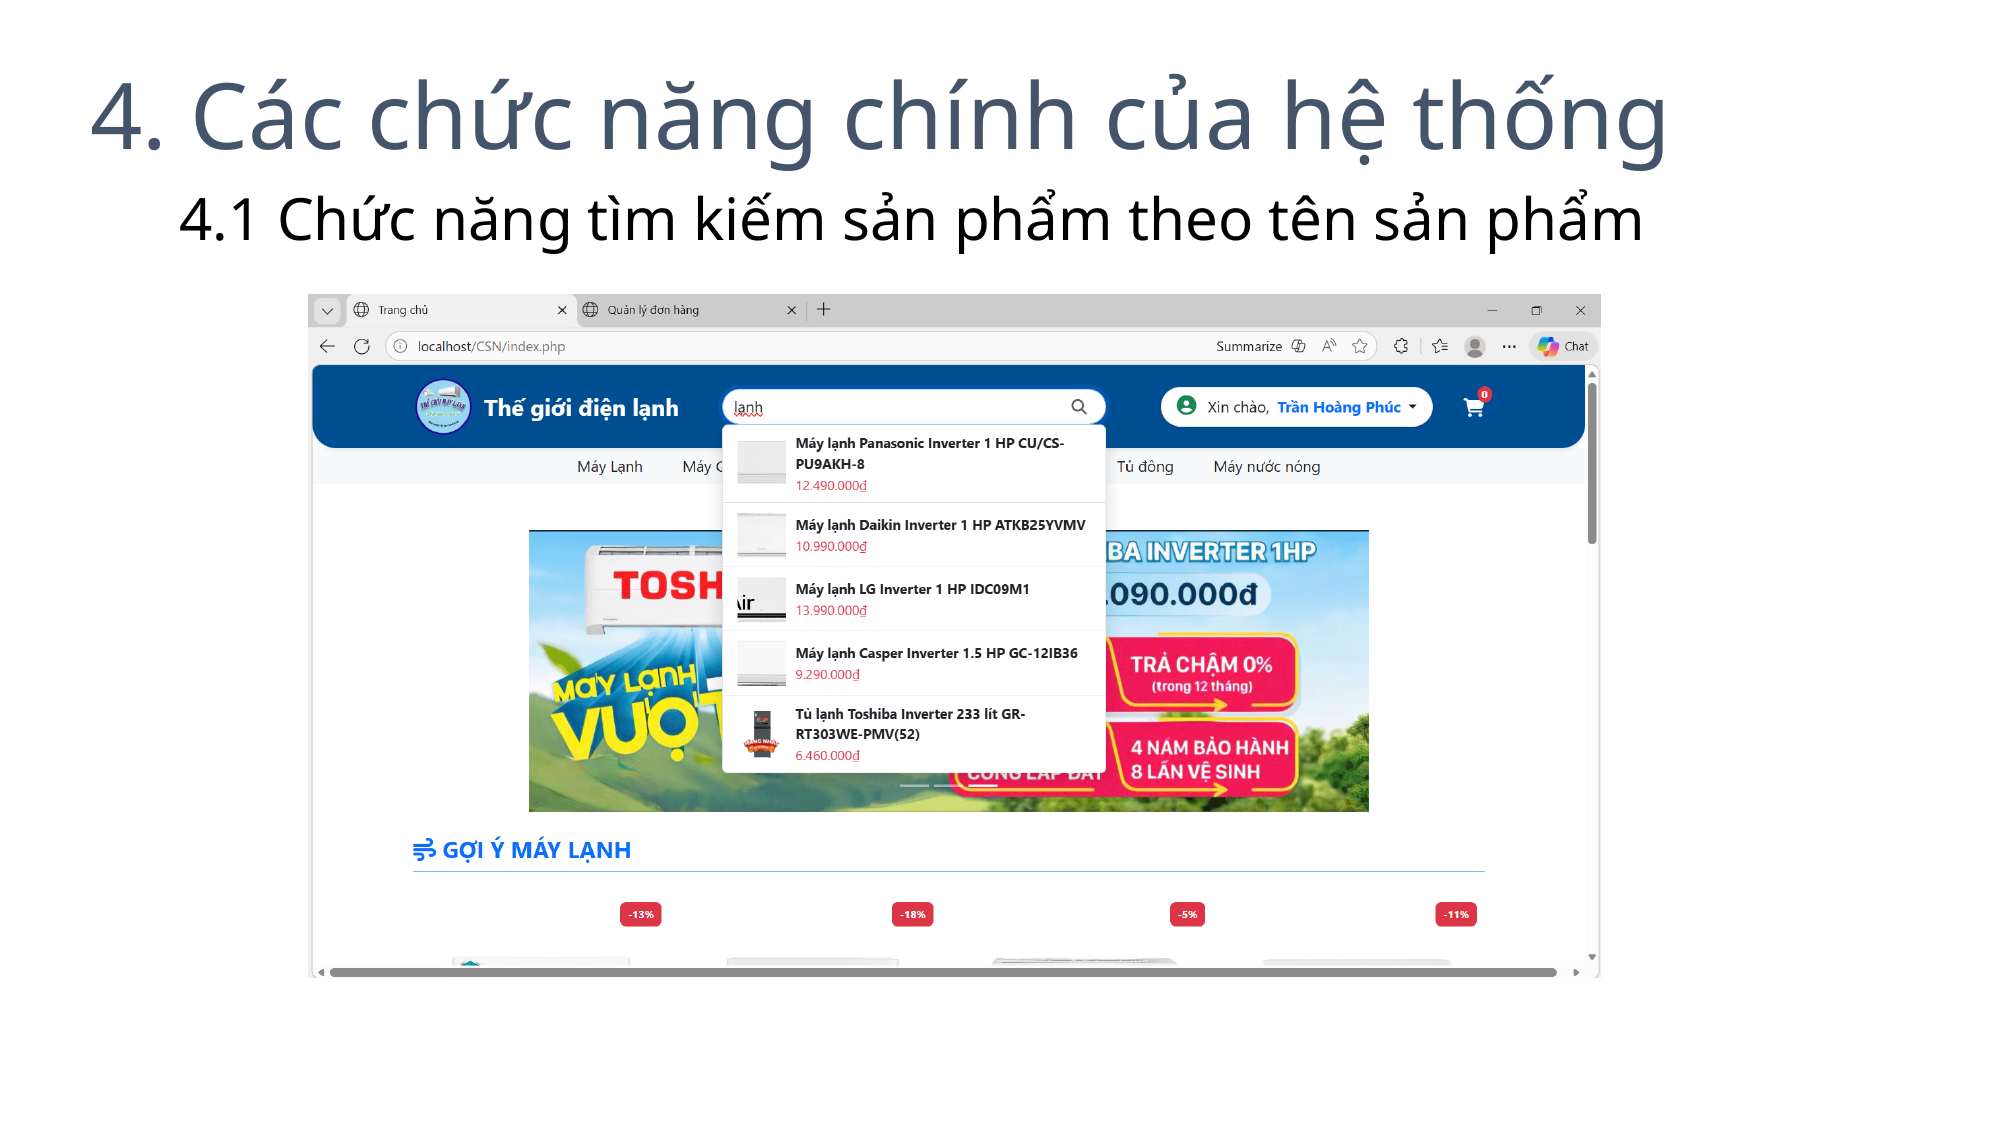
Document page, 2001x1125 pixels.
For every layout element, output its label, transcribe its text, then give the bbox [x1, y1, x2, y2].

picture [308, 294, 1601, 978]
text_box 4.1 Chức năng tìm kiếm sản phẩm theo tên sản phẩm [164, 174, 1692, 260]
text_box 4. Các chức năng chính của hệ thống [75, 18, 1946, 207]
